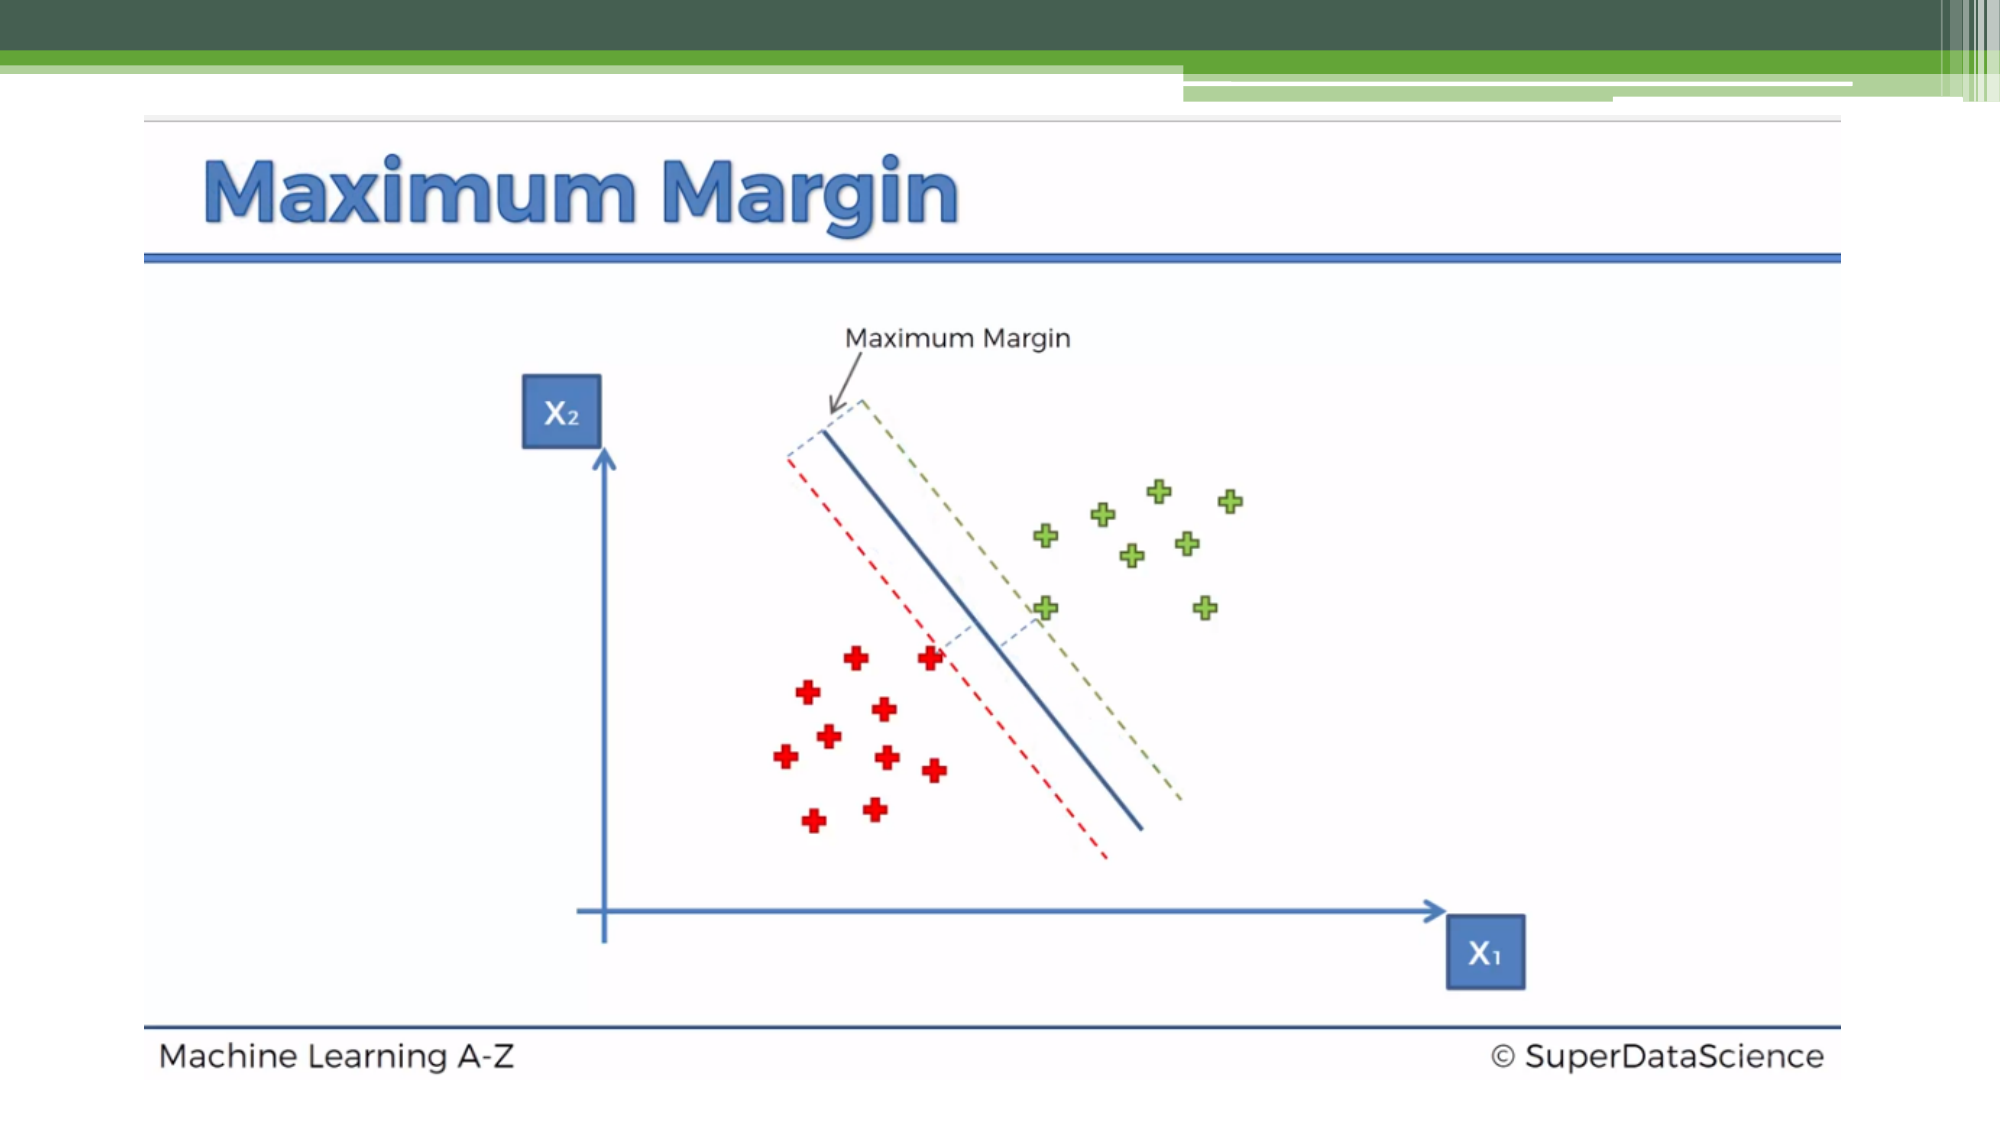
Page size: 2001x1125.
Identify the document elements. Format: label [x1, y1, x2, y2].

picture [144, 115, 1841, 1080]
